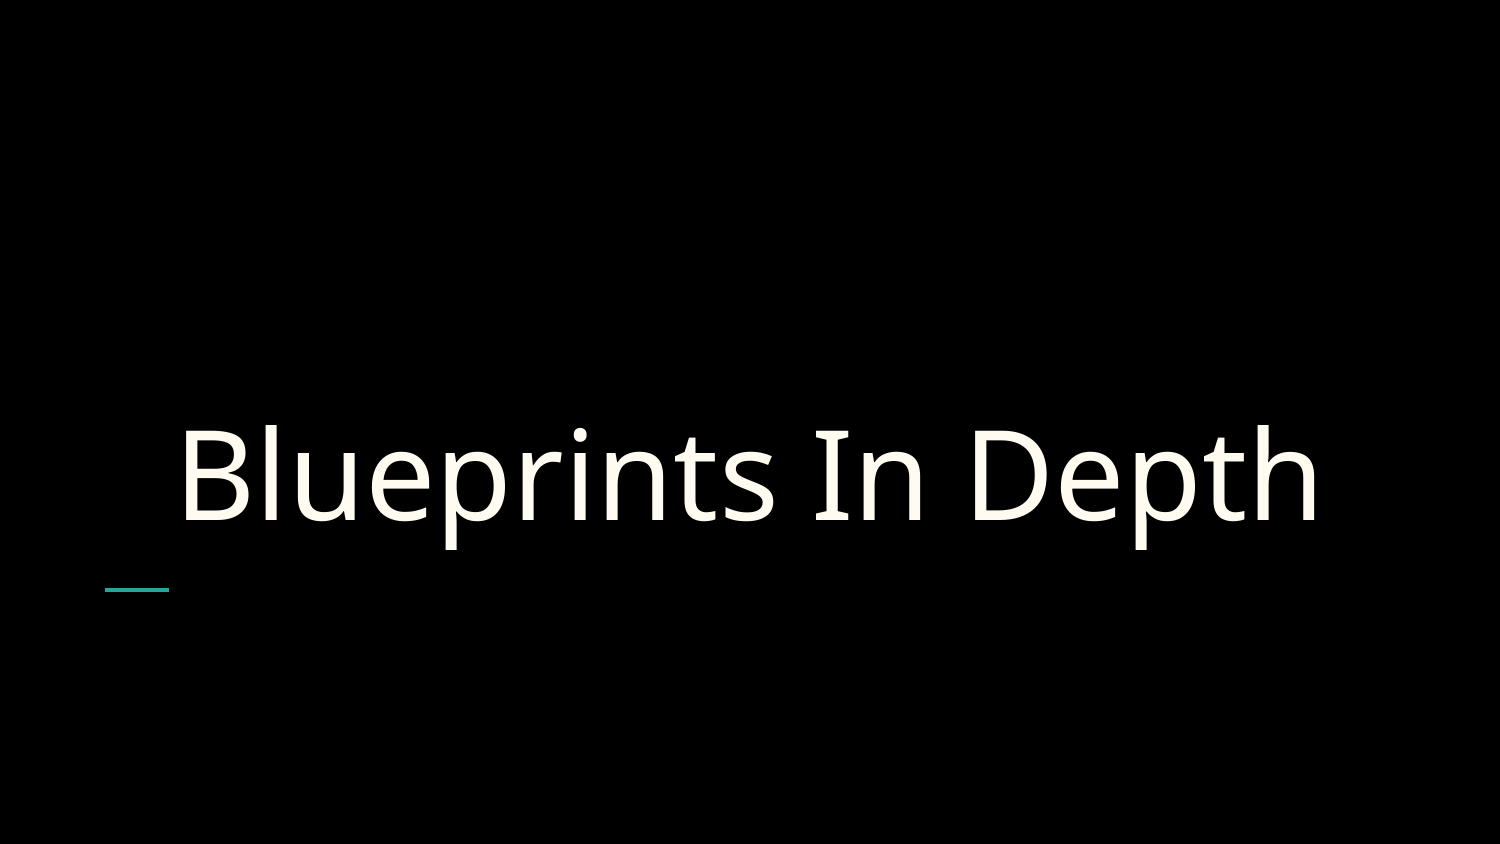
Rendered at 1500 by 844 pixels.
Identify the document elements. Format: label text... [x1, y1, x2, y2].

title Blueprints In Depth [84, 310, 1416, 561]
